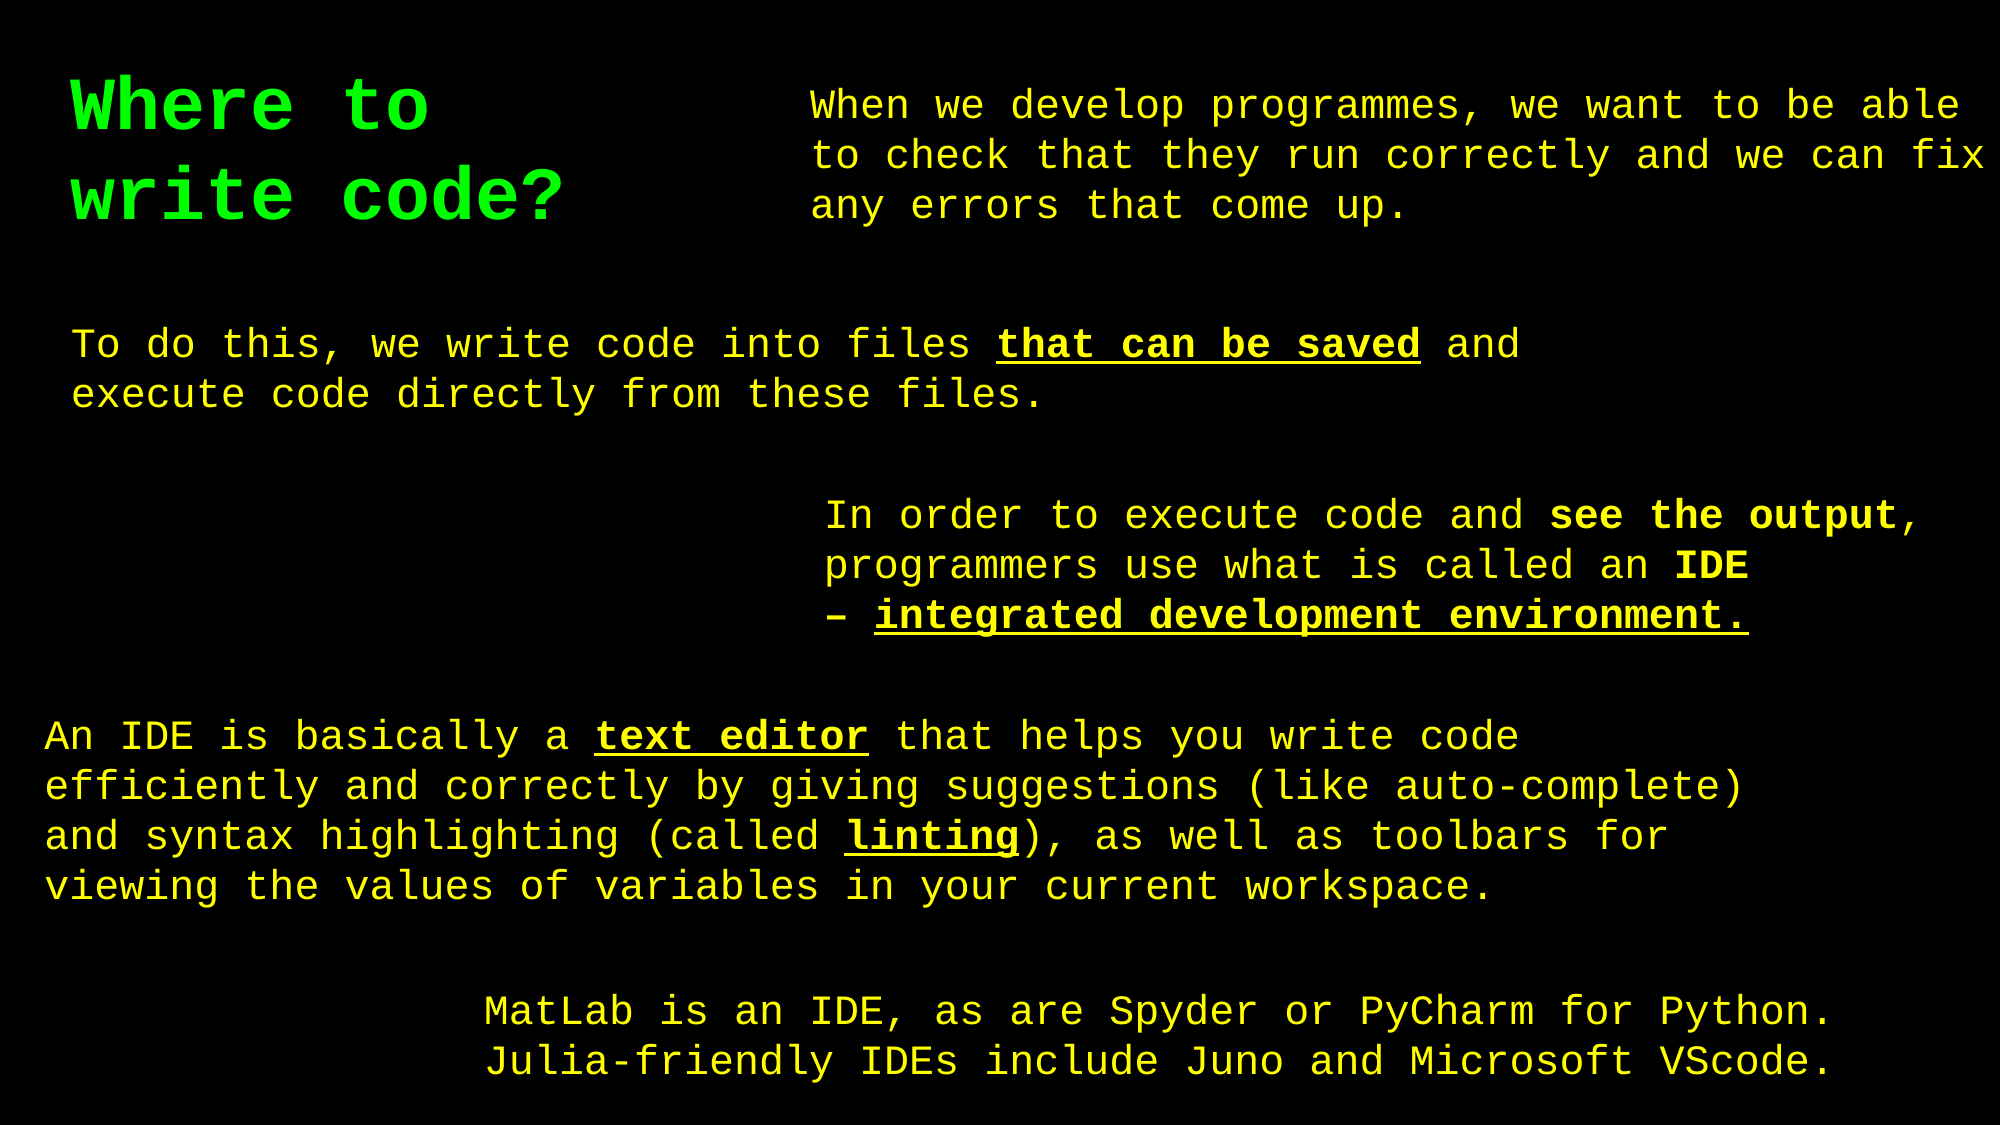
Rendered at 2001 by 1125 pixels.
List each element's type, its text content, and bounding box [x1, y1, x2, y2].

text_box When we develop programmes, we want to be able to check that they run correctly and we can fix any errors that come up. [795, 69, 2000, 235]
text_box Where to write code? [56, 47, 686, 243]
text_box To do this, we write code into files that can be saved and execute code directly from these files. [56, 308, 1555, 424]
text_box MatLab is an IDE, as are Spyder or PyCharm for Python. Julia-friendly IDEs include Juno and Microsoft VScode. [469, 975, 2000, 1091]
text_box In order to execute code and see the output, programmers use what is called an IDE – integrated development environment. [809, 479, 2000, 644]
text_box An IDE is basically a text editor that helps you write code efficiently and correctly by giving suggestions (like auto-complete) and syntax highlighting (called linting), as well as toolbars for viewing the values of variables in your current workspace. [29, 700, 1814, 915]
